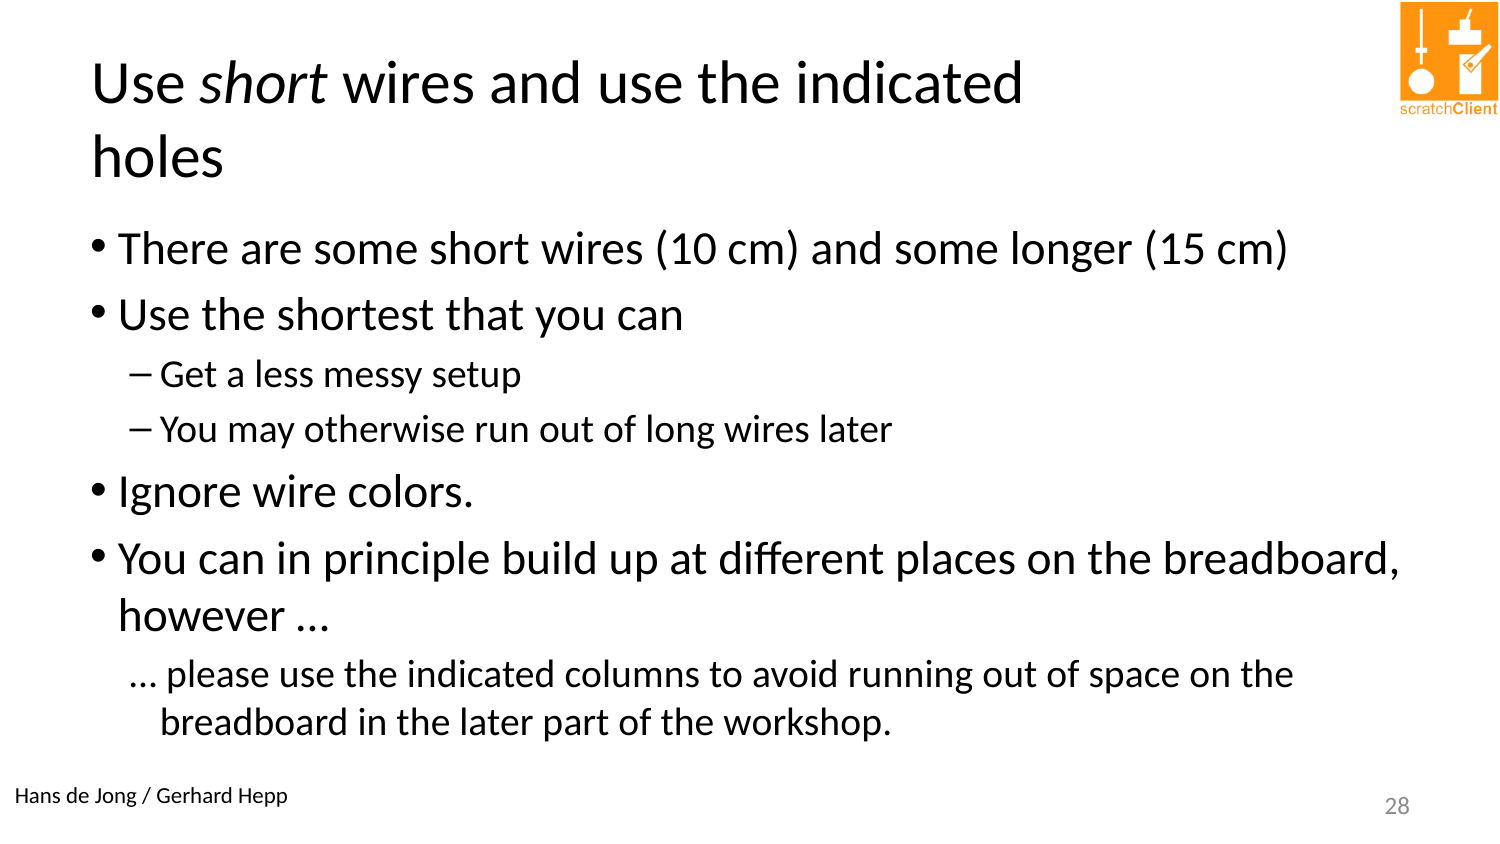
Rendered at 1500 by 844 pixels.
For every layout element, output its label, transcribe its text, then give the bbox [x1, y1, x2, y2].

list There are some short wires (10 cm) and some longer (15 cm) Use the shortest that you can Get a less messy setup You may otherwise run out of long wires later Ignore wire colors. You can in principle build up at different places on the breadboard, however … … please use the indicated columns to avoid running out of space on the breadboard in the later part of the workshop. [75, 209, 1425, 754]
picture [1398, 2, 1499, 33]
slide_number 28 [1340, 782, 1425, 827]
title Use short wires and use the indicated holes [76, 33, 1500, 198]
